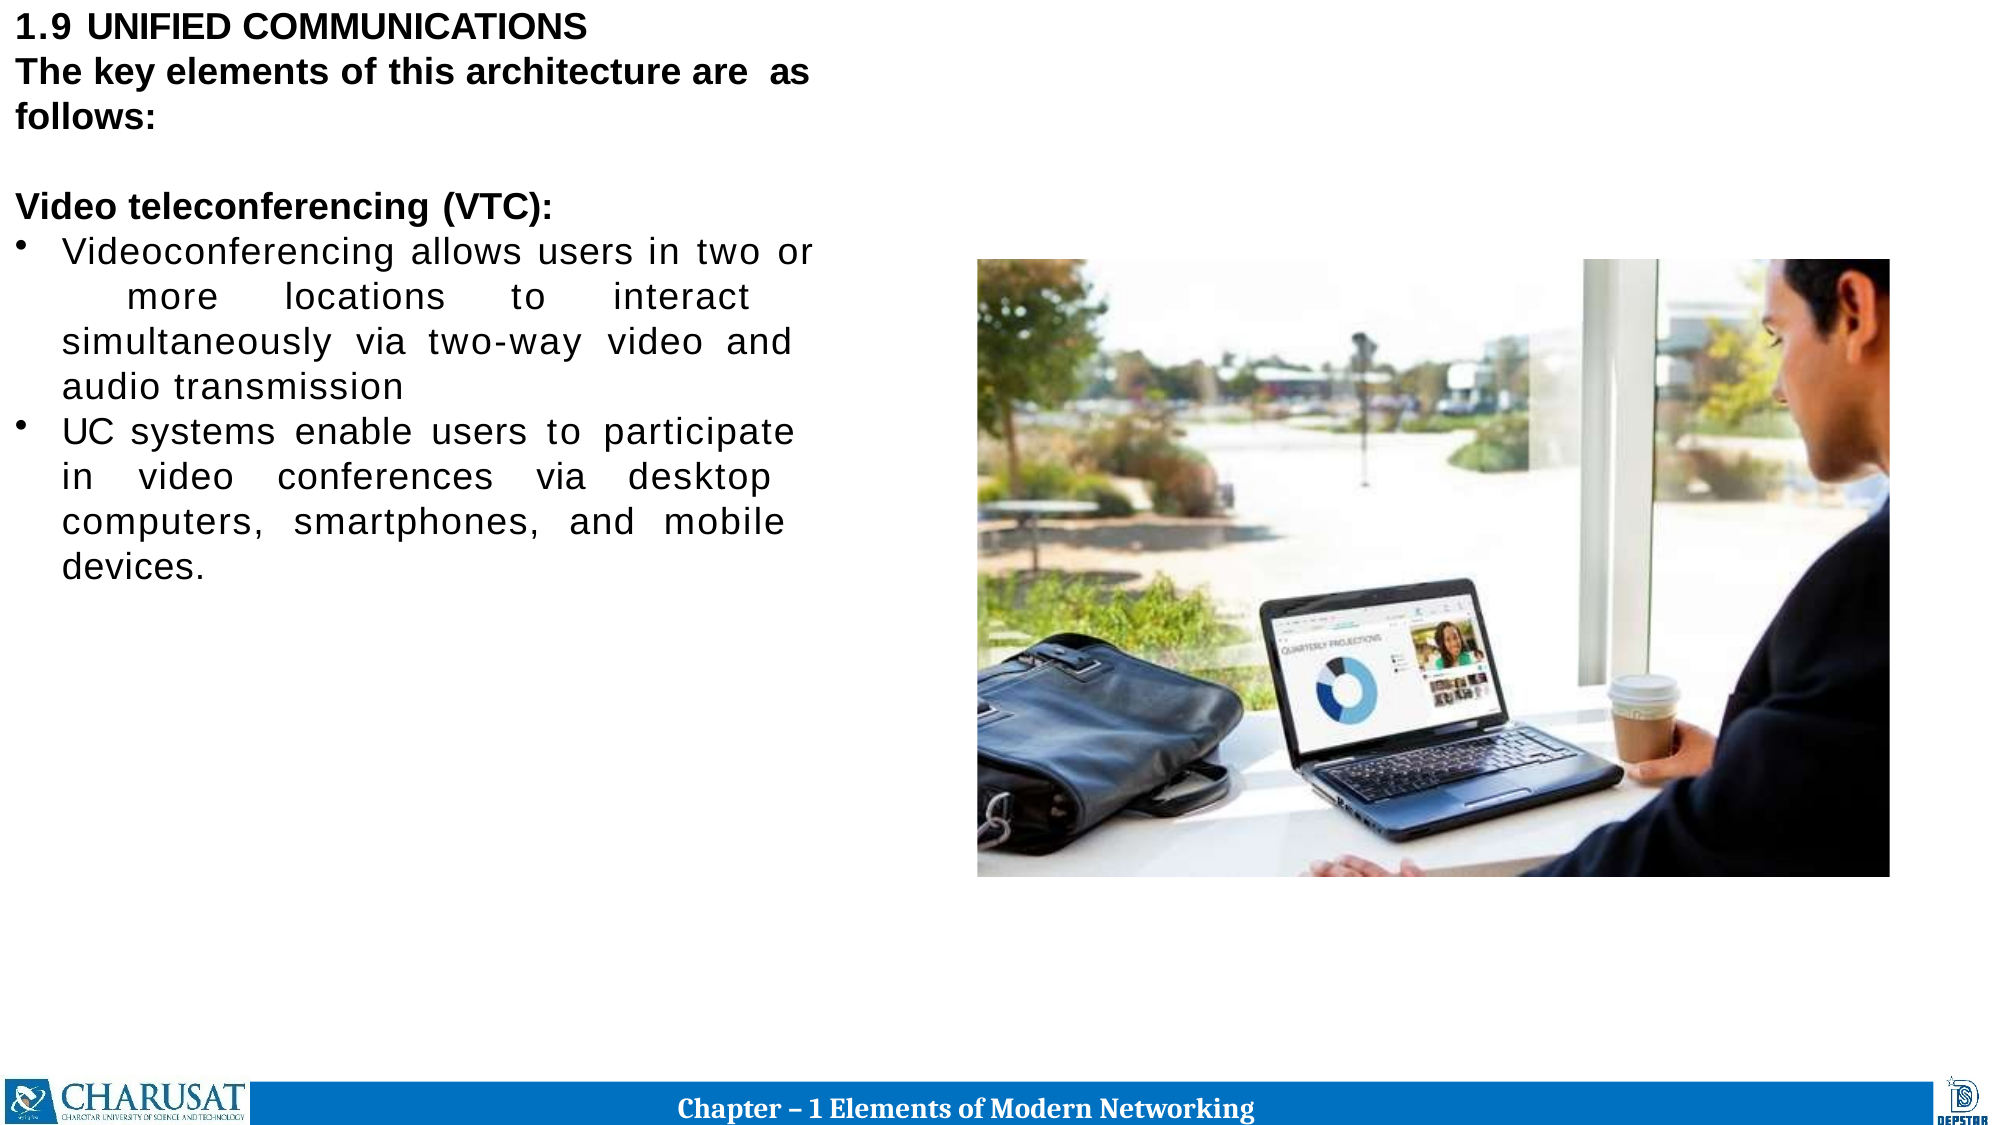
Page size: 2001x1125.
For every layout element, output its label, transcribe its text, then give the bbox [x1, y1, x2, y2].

text_box 1.9 UNIFIED COMMUNICATIONS The key elements of this architecture are as follows: Video teleconferencing (VTC): Videoconferencing allows users in two or more locations to interact simultaneously via two-way video and audio transmission UC systems enable users to participate in video conferences via desktop computers, smartphones, and mobile devices. [12, 0, 897, 588]
footer Chapter – 1 Elements of Modern Networking [255, 1081, 1932, 1125]
text_box [977, 259, 1890, 877]
picture [0, 1075, 250, 1125]
picture [1937, 1075, 1989, 1125]
